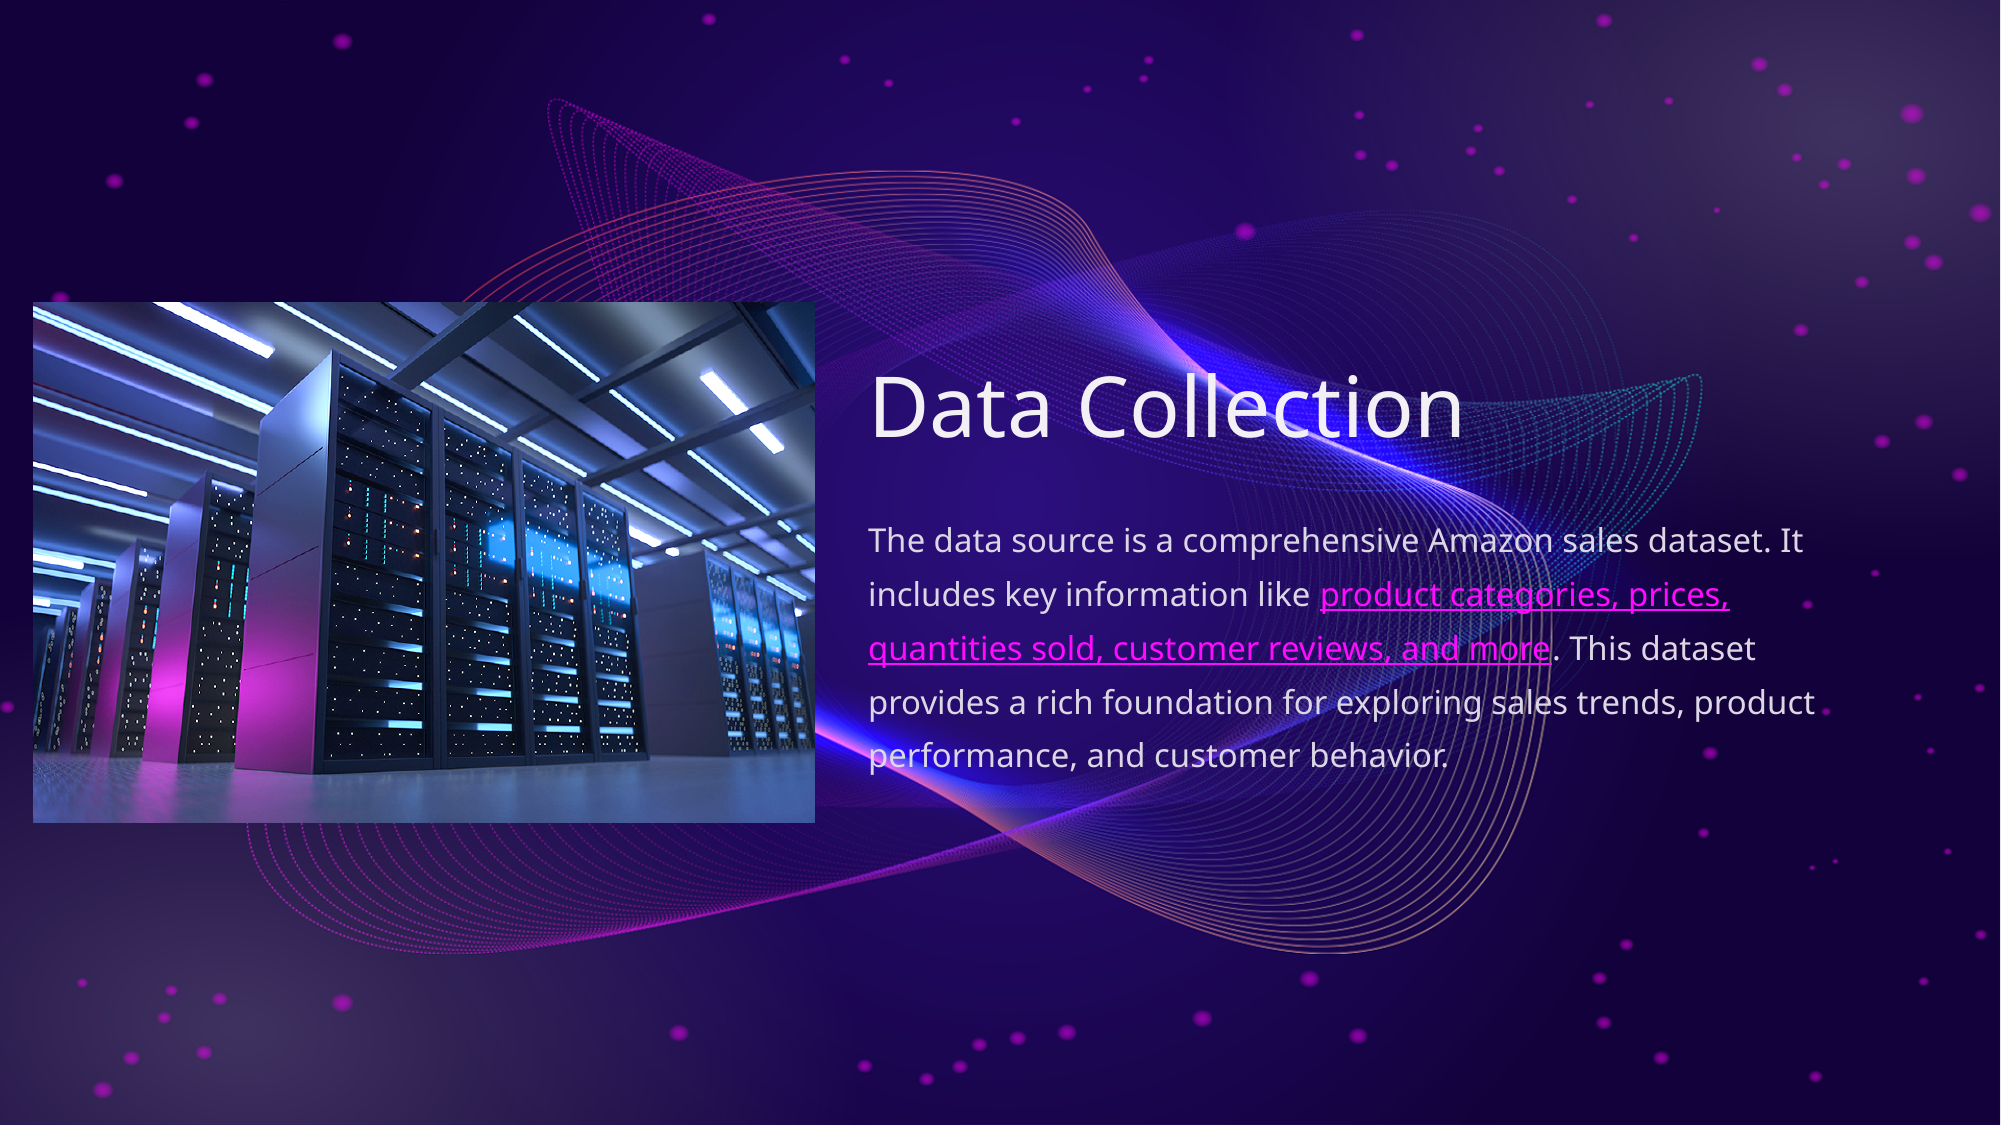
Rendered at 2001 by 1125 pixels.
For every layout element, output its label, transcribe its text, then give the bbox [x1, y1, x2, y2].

picture [0, 0, 2001, 1125]
text_box Data Collection [868, 349, 1712, 455]
text_box The data source is a comprehensive Amazon sales dataset. It includes key information like product categories, prices, quantities sold, customer reviews, and more. This dataset provides a rich foundation for exploring sales trends, product performance, and customer behavior. [868, 505, 1882, 776]
